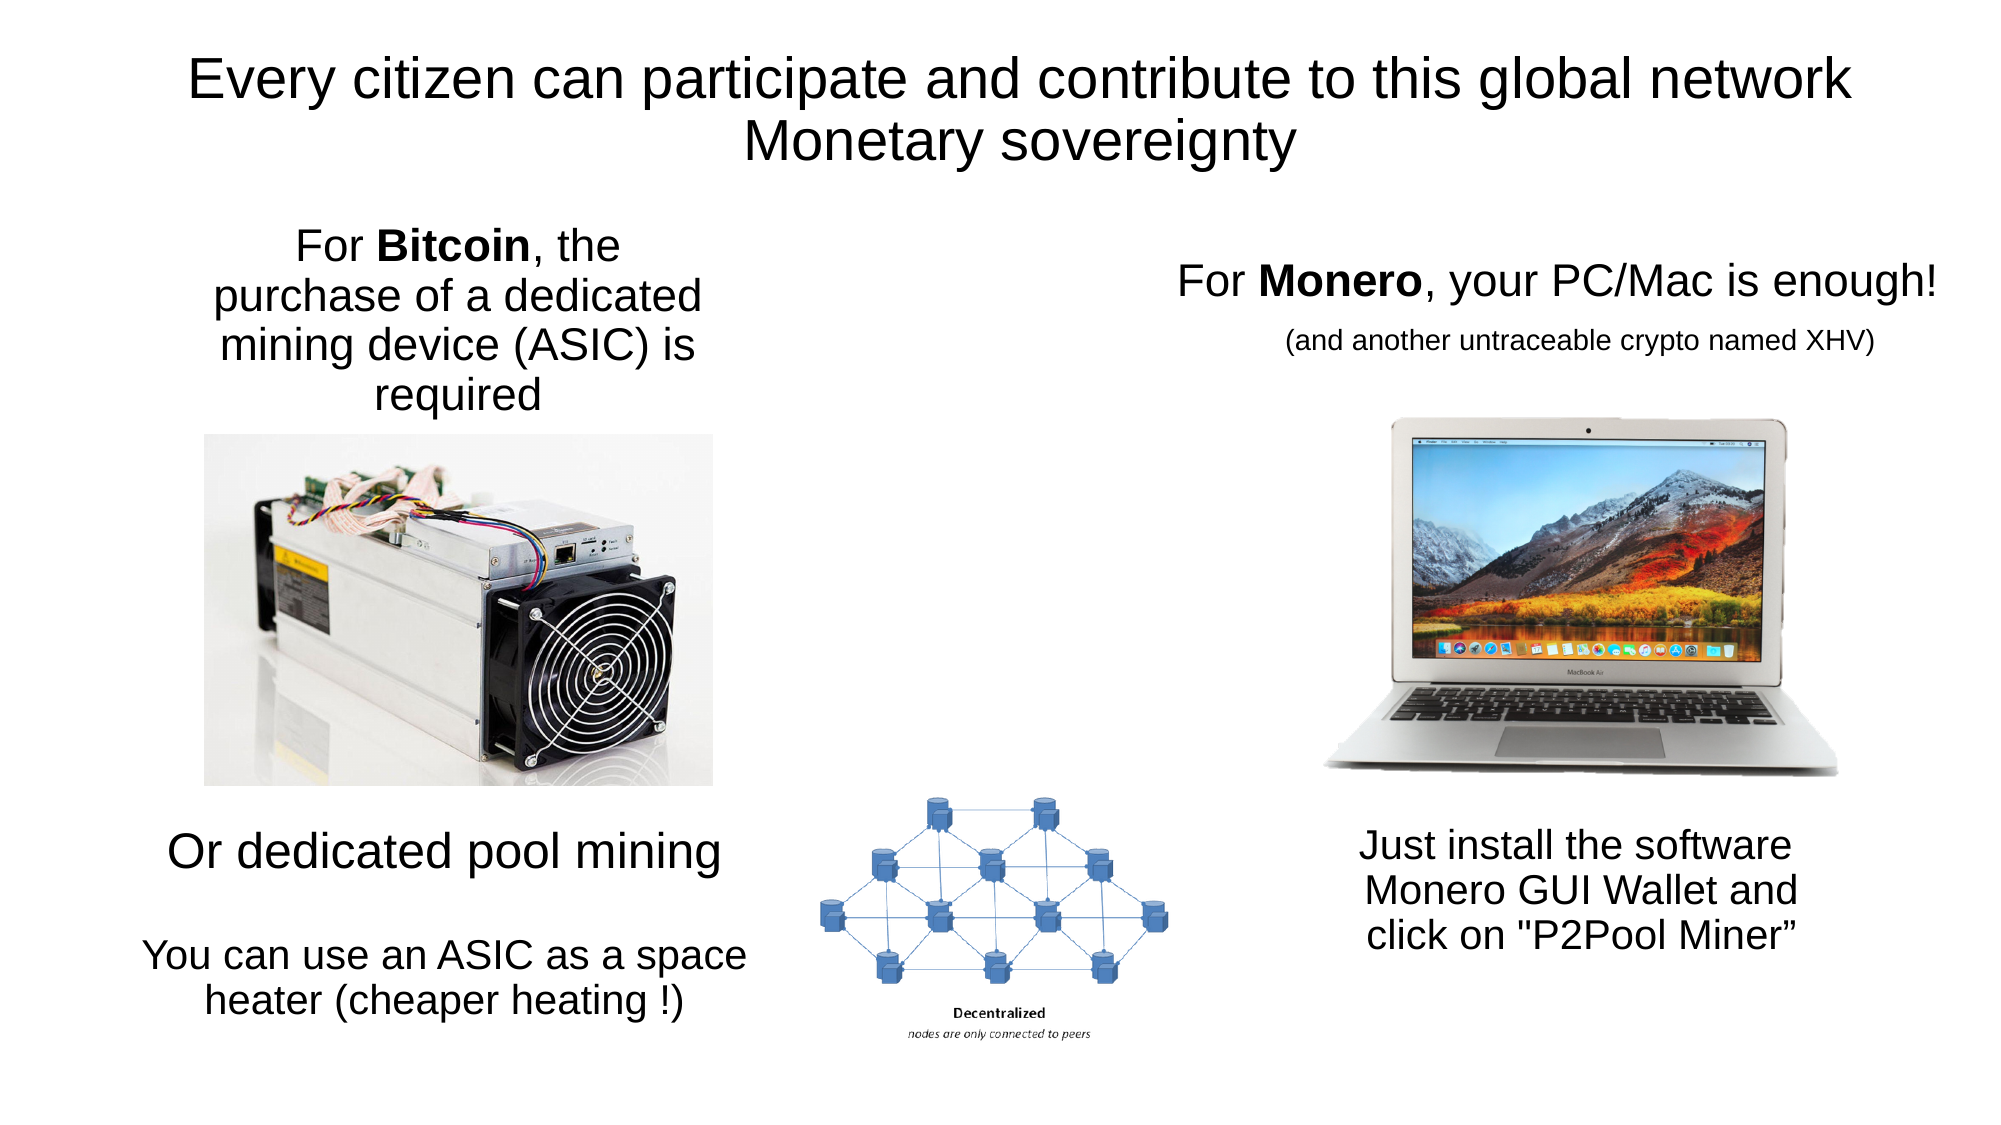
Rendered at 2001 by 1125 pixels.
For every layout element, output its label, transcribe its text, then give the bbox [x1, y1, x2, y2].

picture [795, 762, 1180, 1051]
text_box (and another untraceable crypto named XHV) [1270, 313, 1978, 364]
title Every citizen can participate and contribute to this global network Monetary sovereignty [158, 47, 1884, 174]
text_box Just install the software Monero GUI Wallet and click on "P2Pool Miner” [1305, 791, 1858, 997]
picture [203, 433, 713, 786]
text_box For Bitcoin, the purchase of a dedicated mining device (ASIC) is required [186, 208, 730, 435]
picture [1305, 389, 1858, 784]
text_box Or dedicated pool mining You can use an ASIC as a space heater (cheaper heating !) [110, 798, 779, 1051]
text_box For Monero, your PC/Mac is enough! [1149, 237, 1966, 326]
